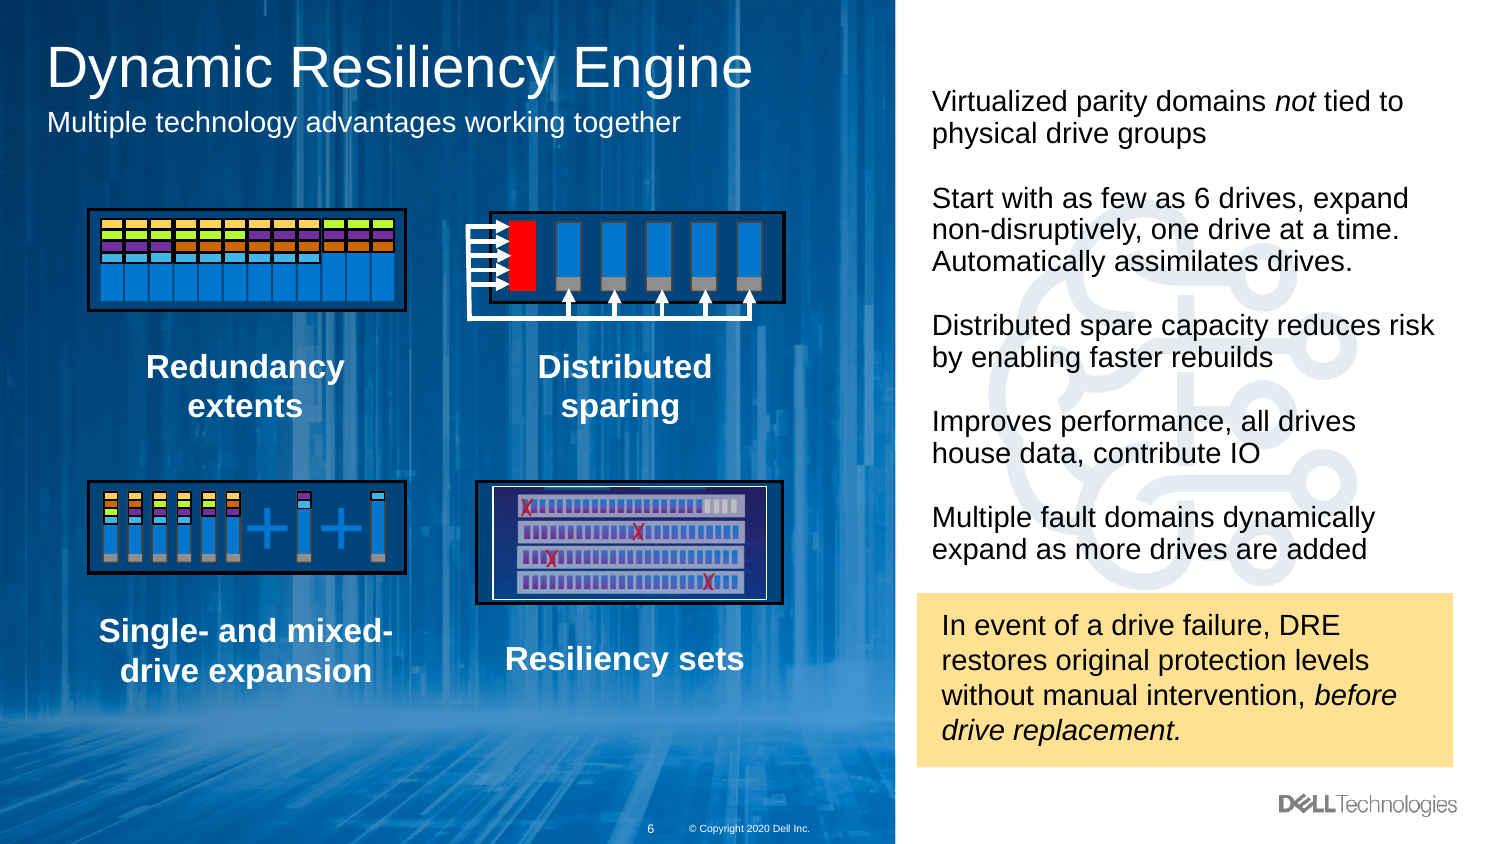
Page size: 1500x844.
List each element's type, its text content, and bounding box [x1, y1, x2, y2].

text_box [466, 208, 785, 434]
picture [1279, 793, 1457, 817]
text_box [73, 209, 418, 434]
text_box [985, 199, 1358, 591]
subtitle Multiple technology advantages working together [46, 103, 865, 593]
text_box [449, 481, 801, 686]
text_box Virtualized parity domains not tied to physical drive groups Start with as few as 6 drives, expand non-disruptively, one drive at a time. Automatically assimilates drives. Distributed spare capacity reduces risk by enabling faster rebuilds Improves performance, all drives house data, contribute IO Multiple fault domains dynamically expand as more drives are added [916, 79, 1458, 556]
title Dynamic Resiliency Engine [46, 37, 1454, 179]
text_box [916, 592, 1454, 768]
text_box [82, 465, 410, 699]
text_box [103, 553, 386, 562]
